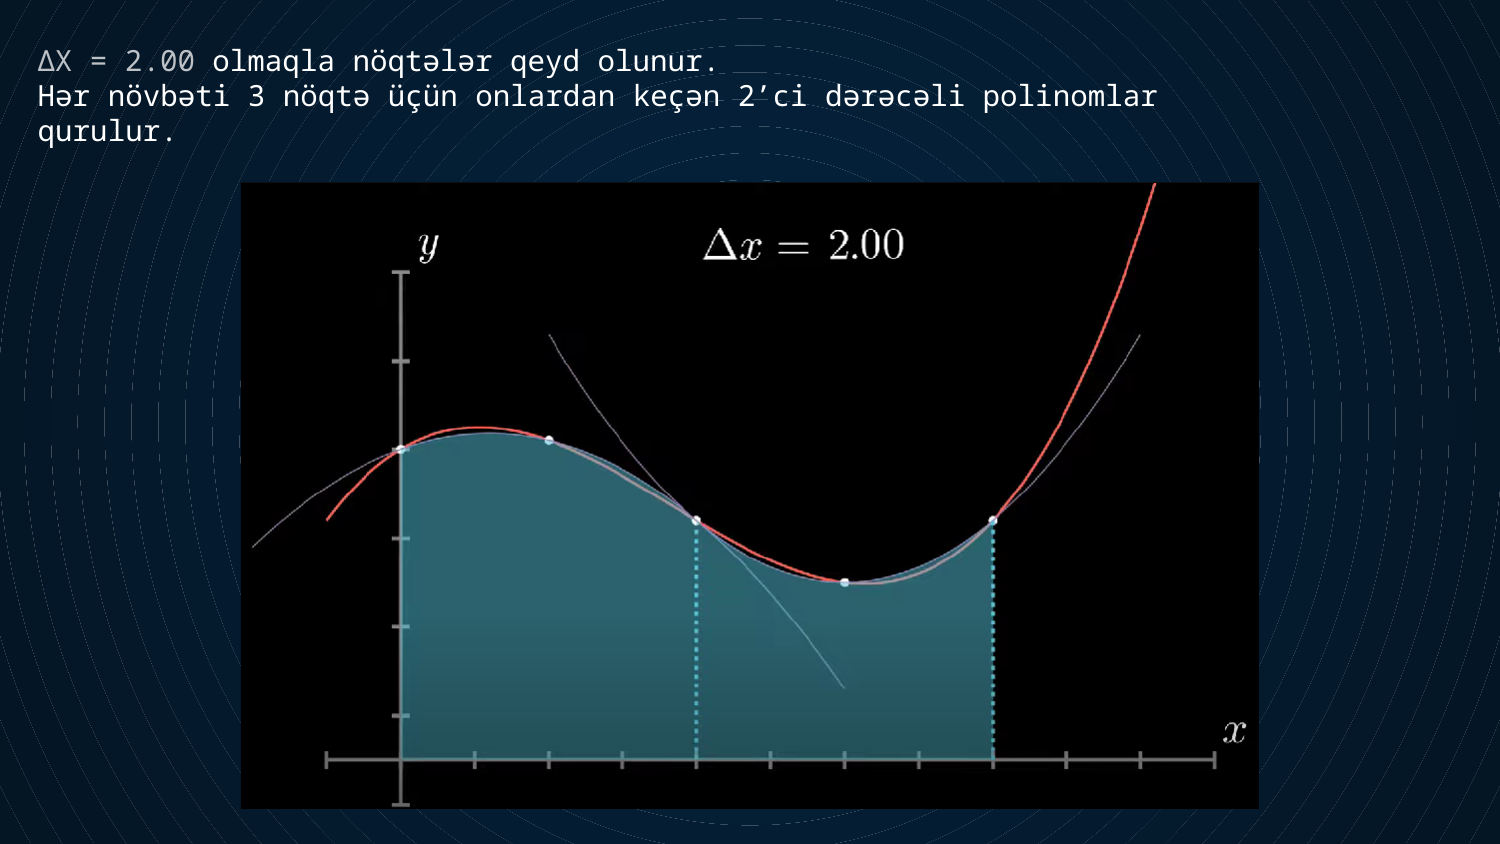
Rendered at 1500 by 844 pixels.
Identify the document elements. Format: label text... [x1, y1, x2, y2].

text_box ΔX = 2.00 olmaqla nöqtələr qeyd olunur. Hər növbəti 3 nöqtə üçün onlardan keçən 2’ci dərəcəli polinomlar qurulur. [22, 35, 1286, 155]
picture [240, 181, 1260, 809]
